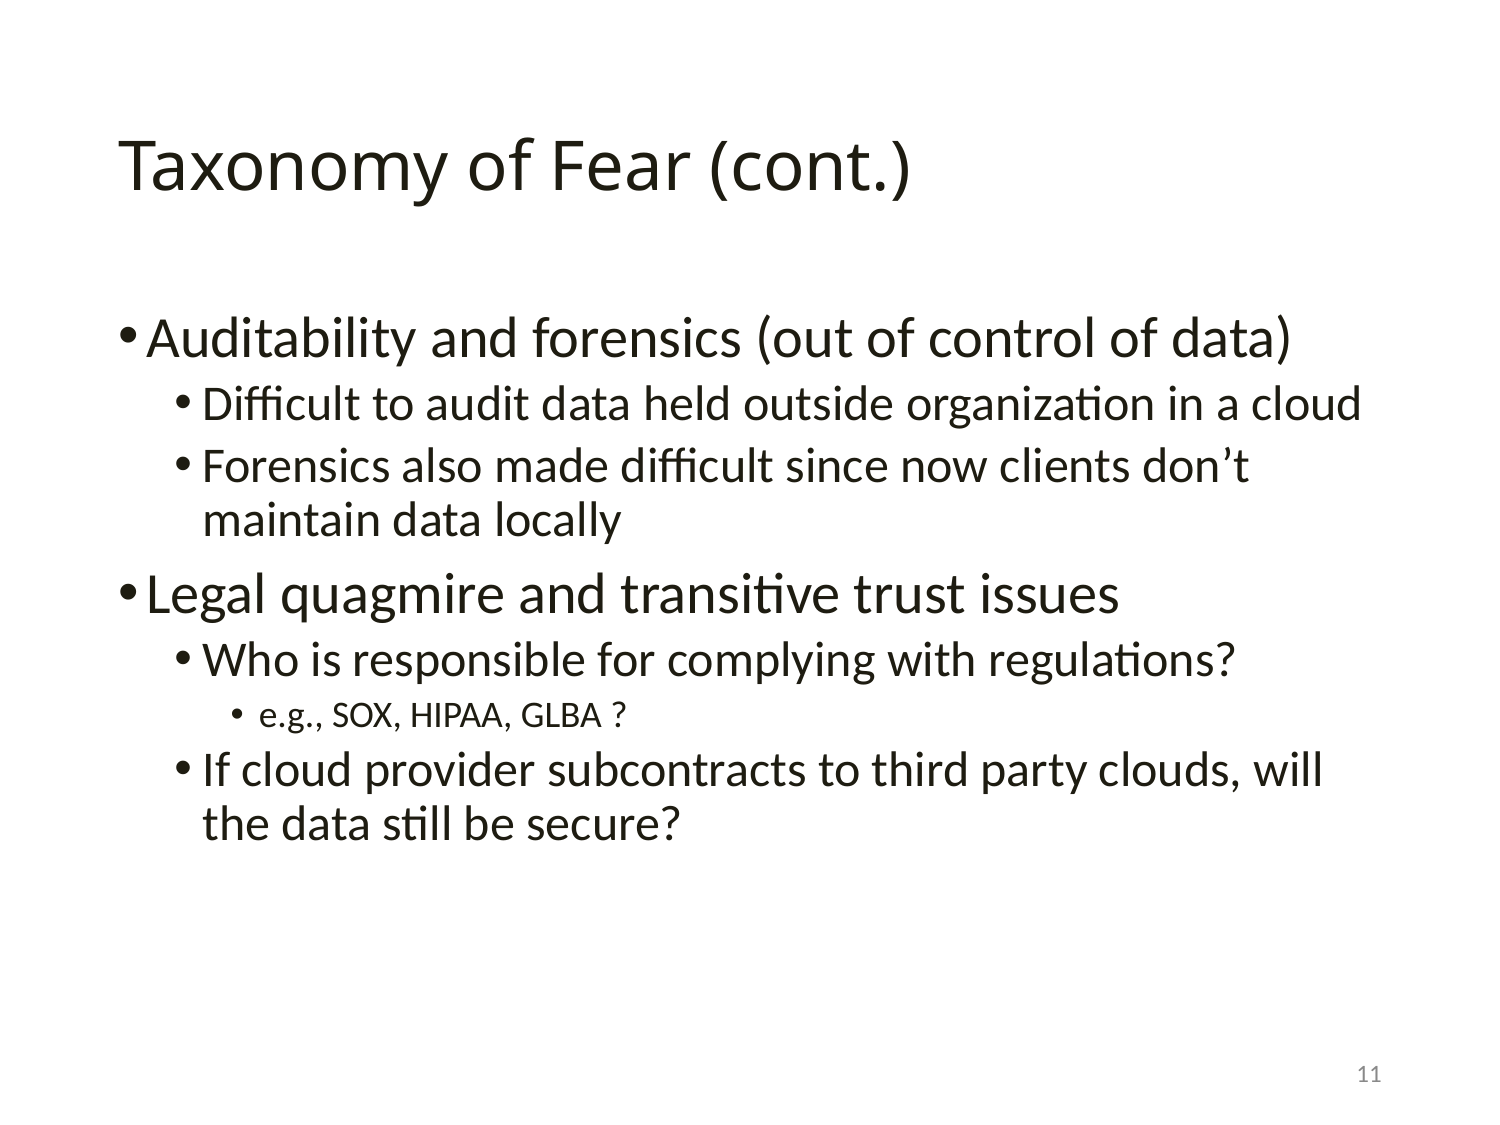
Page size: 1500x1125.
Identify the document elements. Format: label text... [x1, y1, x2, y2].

title Taxonomy of Fear (cont.) [103, 59, 1397, 278]
slide_number 11 [1059, 1042, 1397, 1103]
list Auditability and forensics (out of control of data) Difficult to audit data held outside organization in a cloud Forensics also made difficult since now clients don’t maintain data locally Legal quagmire and transitive trust issues Who is responsible for complying with regulations? e.g., SOX, HIPAA, GLBA ? If cloud provider subcontracts to third party clouds, will the data still be secure? [103, 299, 1397, 1014]
